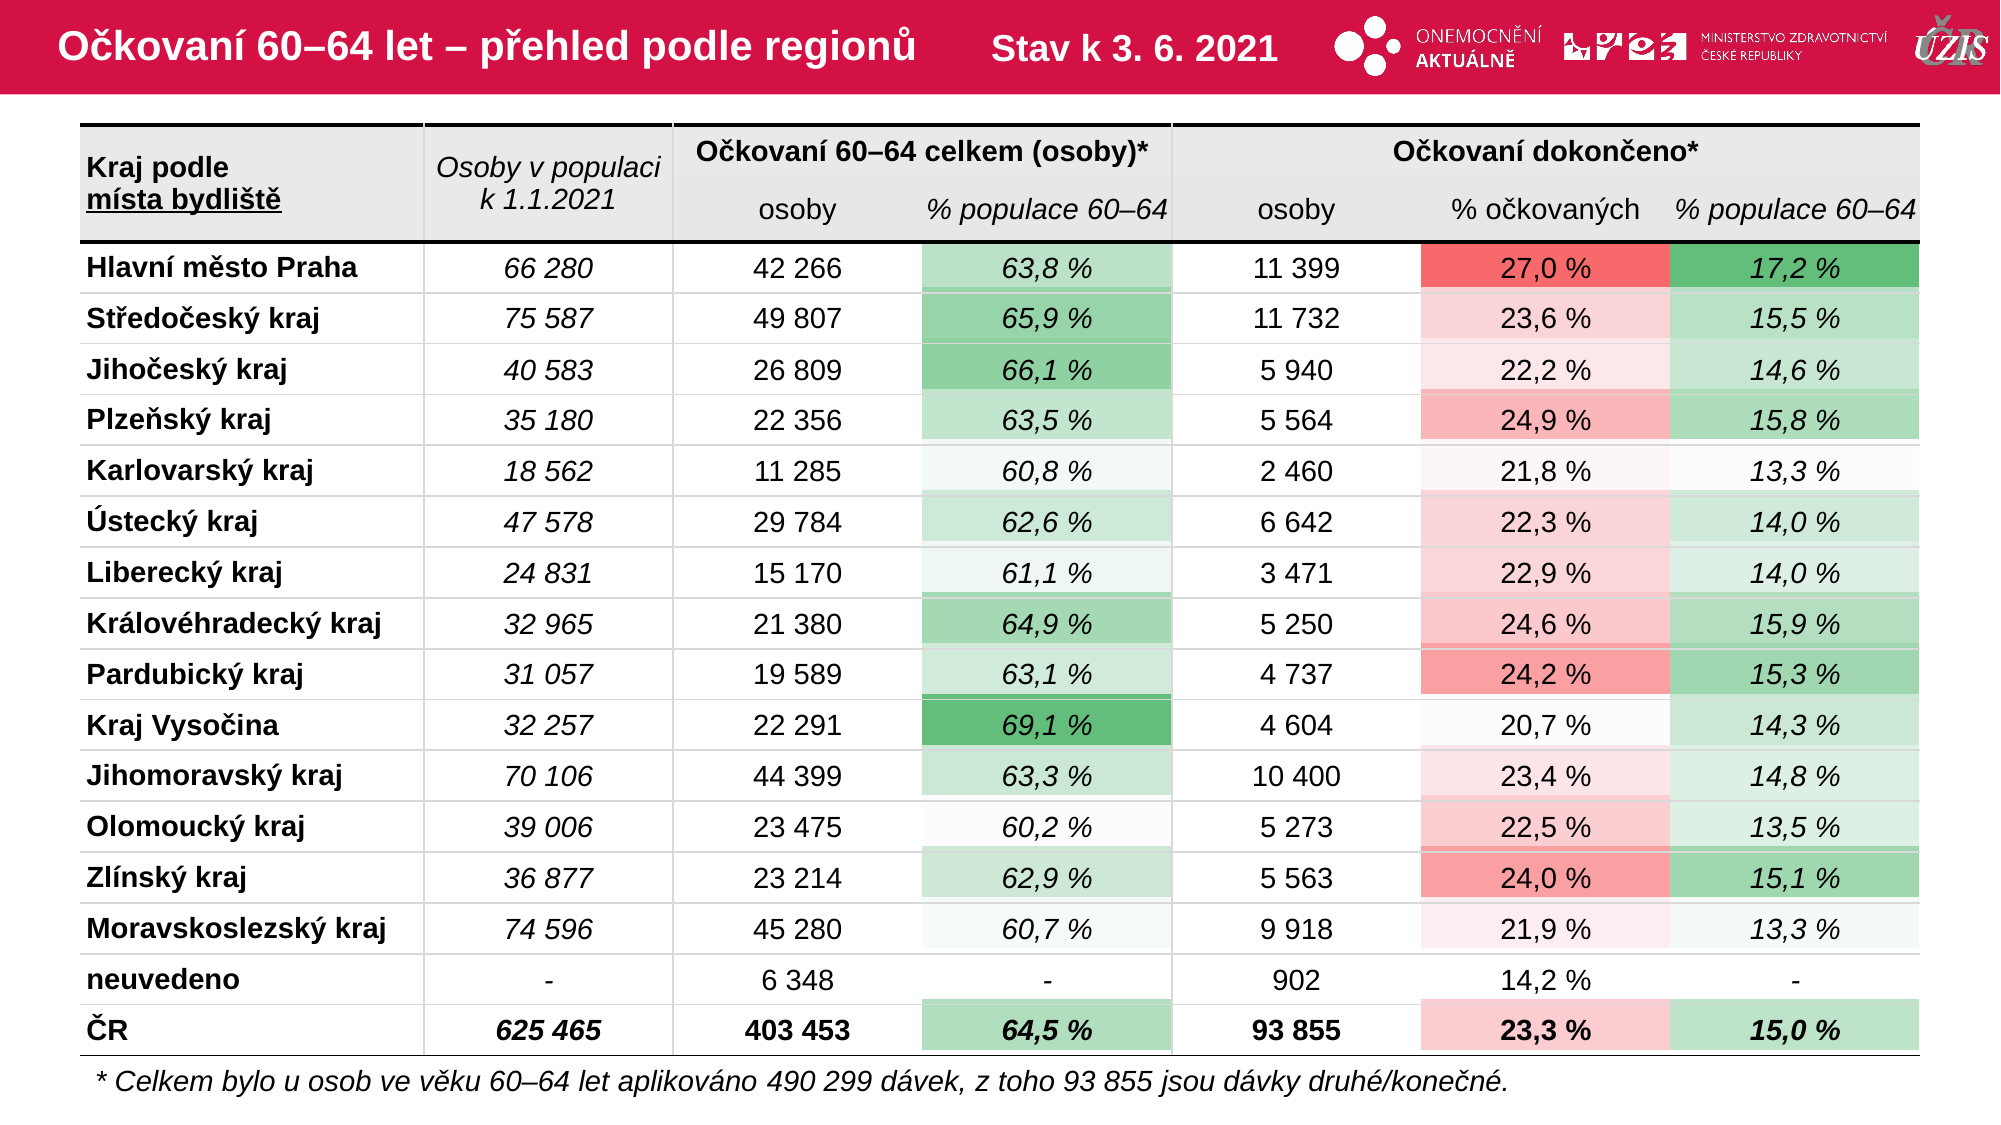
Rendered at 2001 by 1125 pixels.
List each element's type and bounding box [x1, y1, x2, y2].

table_cell [674, 751, 1171, 800]
table_cell [80, 497, 423, 546]
table_header [425, 127, 672, 240]
table_cell [1173, 446, 1920, 495]
table_cell [425, 497, 672, 546]
table_cell [674, 344, 1171, 394]
table_cell [674, 244, 1171, 292]
table_cell [425, 1005, 672, 1055]
table_cell [1173, 955, 1920, 1004]
table_cell [80, 700, 423, 749]
table_cell [674, 955, 1171, 1004]
table_cell [80, 344, 423, 394]
table_cell [80, 650, 423, 699]
table_cell [1173, 853, 1920, 902]
text_box [976, 16, 1421, 77]
table_cell [674, 700, 1171, 749]
table_cell [1173, 294, 1920, 343]
table_header [80, 127, 423, 240]
table_cell [674, 294, 1171, 343]
table_cell [1173, 599, 1920, 648]
table_cell [425, 802, 672, 851]
table_cell [674, 904, 1171, 953]
table_cell [80, 904, 423, 953]
table_cell [674, 650, 1171, 699]
text_box [80, 1055, 1871, 1105]
table_cell [1173, 395, 1920, 444]
table_cell [80, 751, 423, 800]
table_cell [674, 446, 1171, 495]
table_header [1173, 127, 1920, 176]
table_cell [1173, 548, 1920, 597]
table_header [674, 127, 1171, 176]
table_cell [425, 904, 672, 953]
table_cell [1173, 1005, 1920, 1055]
table_cell [80, 955, 423, 1004]
table_cell [674, 497, 1171, 546]
title [42, 0, 1262, 95]
table_cell [425, 548, 672, 597]
table_cell [80, 446, 423, 495]
table_cell [674, 395, 1171, 444]
picture [1563, 31, 1888, 60]
table_cell [674, 853, 1171, 902]
table_cell [80, 1005, 423, 1055]
table_cell [80, 802, 423, 851]
table_cell [425, 955, 672, 1004]
table_cell [80, 244, 423, 292]
table_cell [425, 599, 672, 648]
table_cell [1173, 751, 1920, 800]
table_cell [674, 176, 1171, 240]
table_cell [425, 244, 672, 292]
table_cell [425, 751, 672, 800]
table_cell [425, 344, 672, 394]
table_cell [425, 446, 672, 495]
table_cell [1173, 904, 1920, 953]
table_cell [80, 599, 423, 648]
table_cell [1173, 802, 1920, 851]
table_cell [425, 395, 672, 444]
table_cell [425, 294, 672, 343]
table_cell [1173, 650, 1920, 699]
table_cell [1173, 344, 1920, 394]
table_cell [1173, 700, 1920, 749]
table_cell [1173, 176, 1920, 240]
picture [1421, 16, 1542, 76]
table_cell [80, 548, 423, 597]
table_cell [674, 802, 1171, 851]
table_cell [1173, 497, 1920, 546]
table_cell [80, 294, 423, 343]
table_cell [674, 548, 1171, 597]
table_cell [1173, 244, 1920, 292]
table_cell [80, 853, 423, 902]
table_cell [674, 1005, 1171, 1055]
table_cell [425, 650, 672, 699]
table_cell [425, 853, 672, 902]
table_cell [674, 599, 1171, 648]
picture [1915, 15, 1989, 66]
table_cell [80, 395, 423, 444]
table_cell [425, 700, 672, 749]
